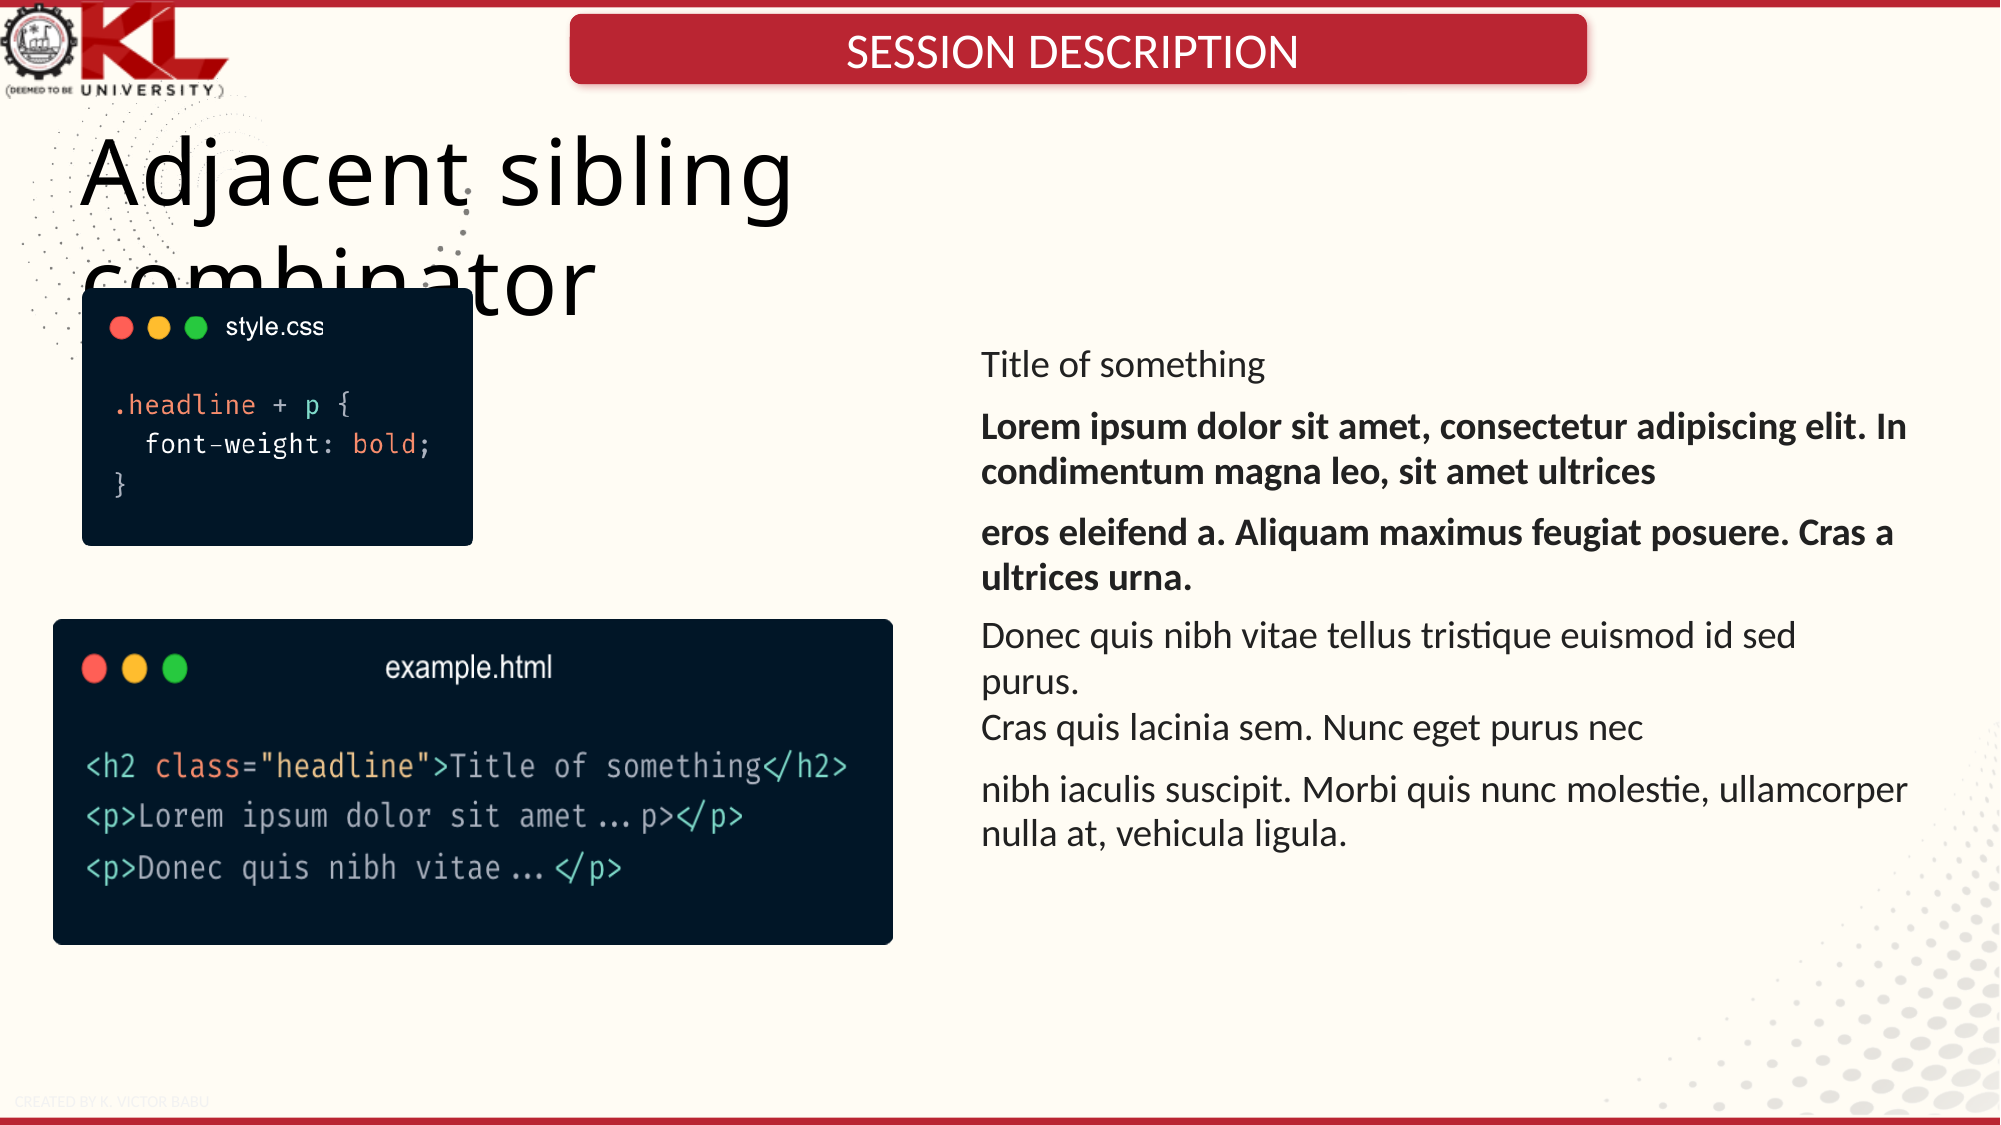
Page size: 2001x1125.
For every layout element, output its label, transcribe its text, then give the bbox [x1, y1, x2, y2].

text_box Title of something Lorem ipsum dolor sit amet, consectetur adipiscing elit. In condimentum magna leo, sit amet ultrices eros eleifend a. Aliquam maximus feugiat posuere. Cras a ultrices urna. Donec quis nibh vitae tellus tristique euismod id sed purus. Cras quis lacinia sem. Nunc eget purus nec nibh iaculis suscipit. Morbi quis nunc molestie, ullamcorper nulla at, vehicula ligula. [978, 321, 1920, 855]
picture [0, 0, 327, 99]
text_box SESSION DESCRIPTION [568, 12, 1589, 86]
picture [81, 287, 474, 546]
picture [52, 618, 893, 946]
title Adjacent sibling combinator [78, 111, 1231, 334]
